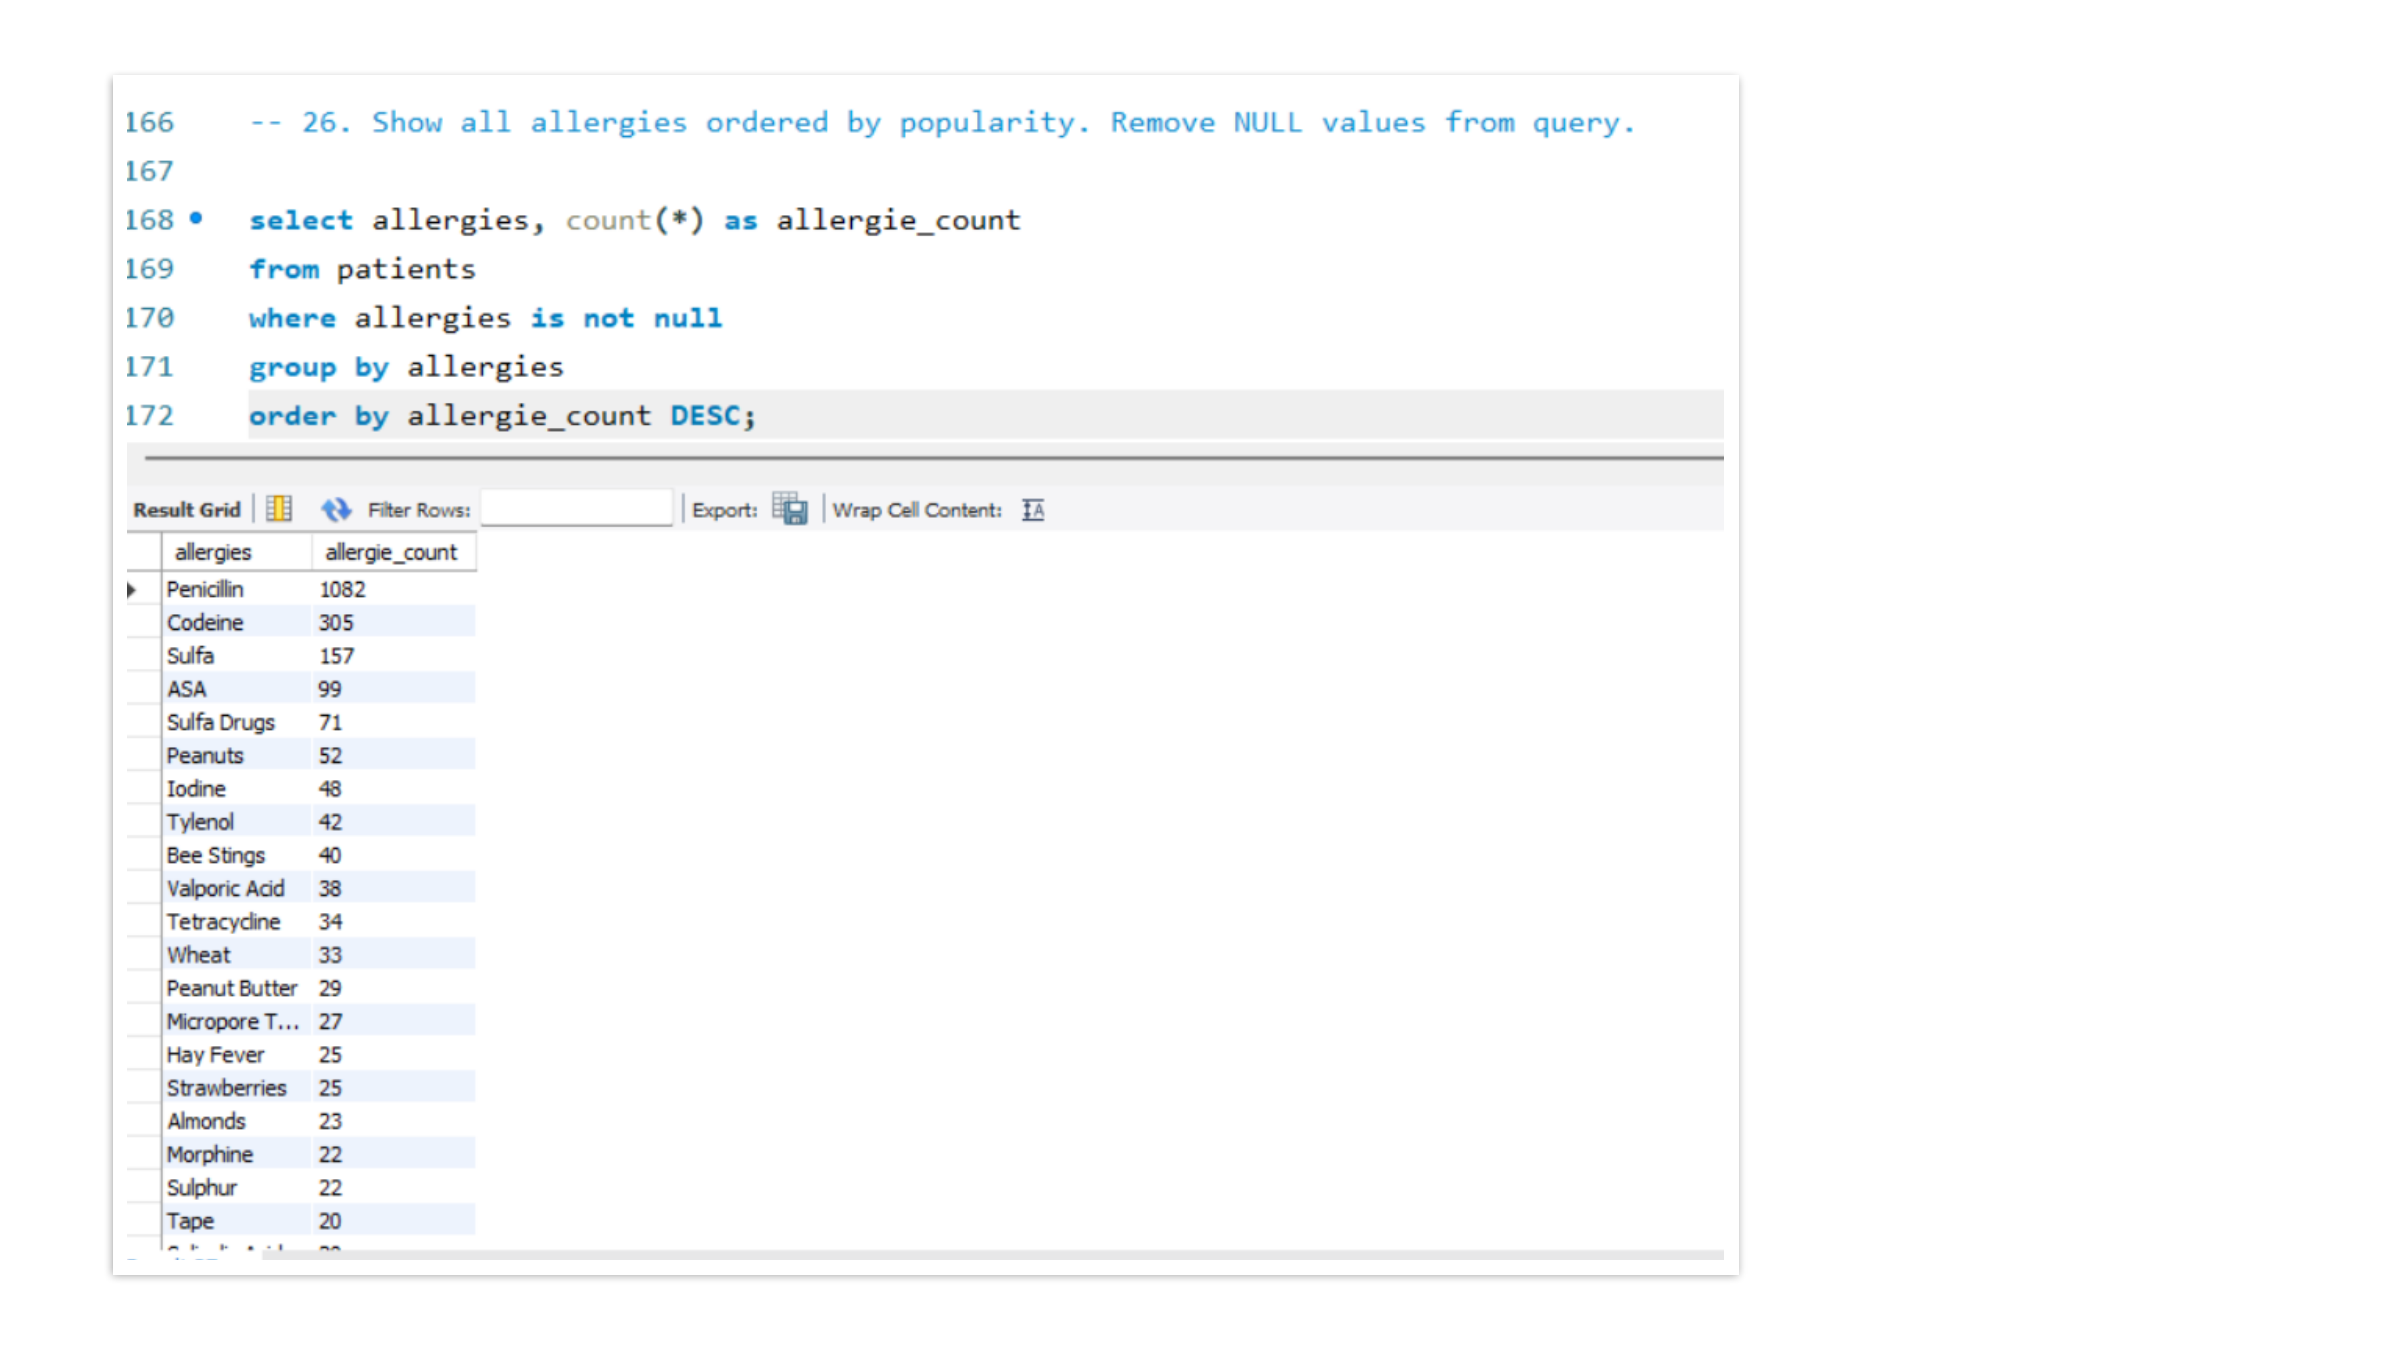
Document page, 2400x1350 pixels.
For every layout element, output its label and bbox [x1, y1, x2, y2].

picture [127, 89, 1725, 1261]
